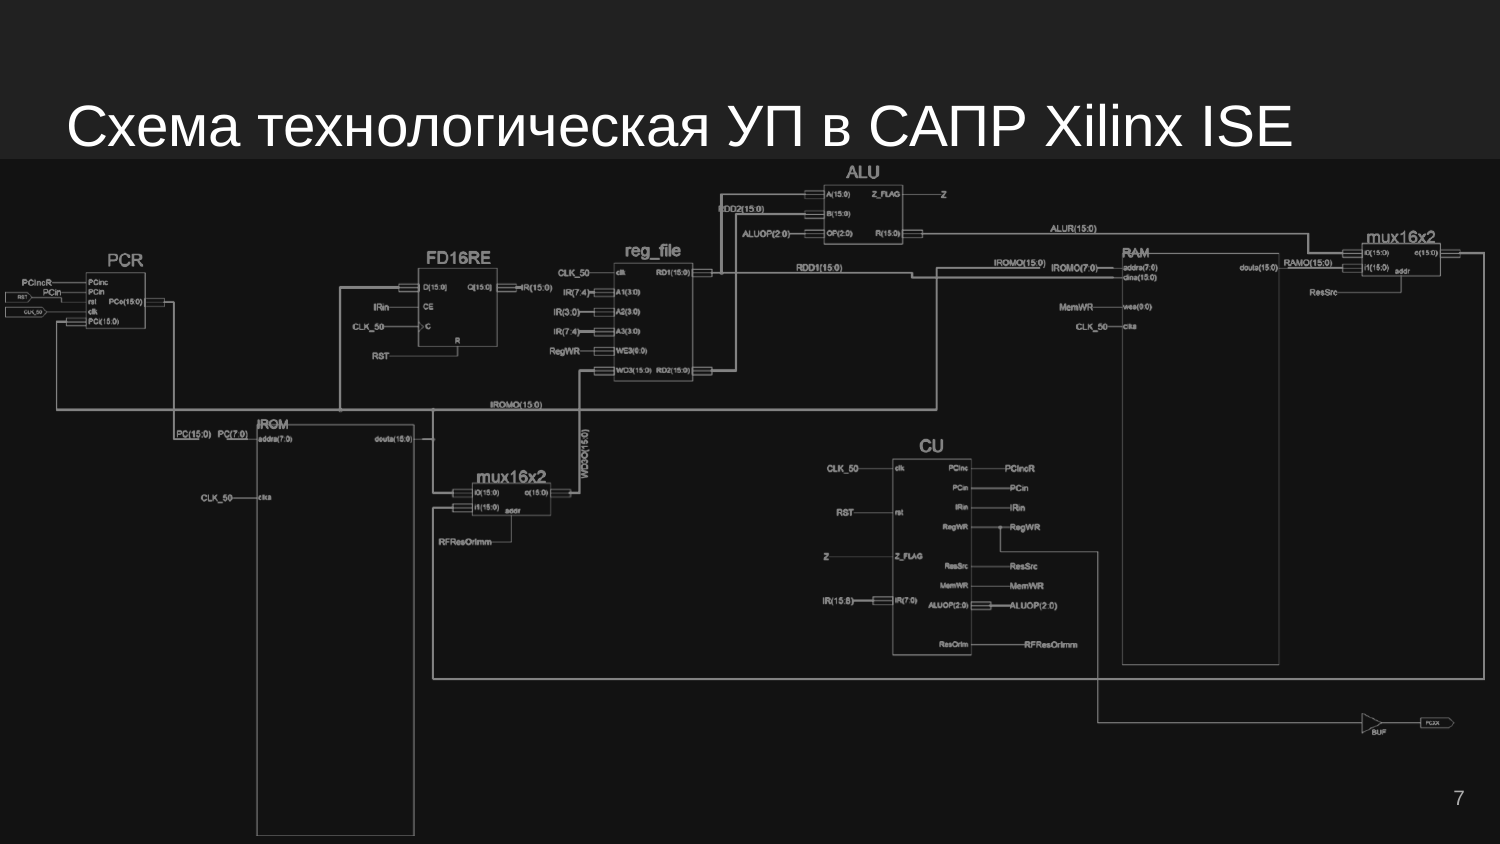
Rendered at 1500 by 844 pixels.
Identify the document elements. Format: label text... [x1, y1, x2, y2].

title Схема технологическая УП в САПР Xilinx ISE [51, 72, 1449, 157]
picture [0, 159, 1500, 844]
